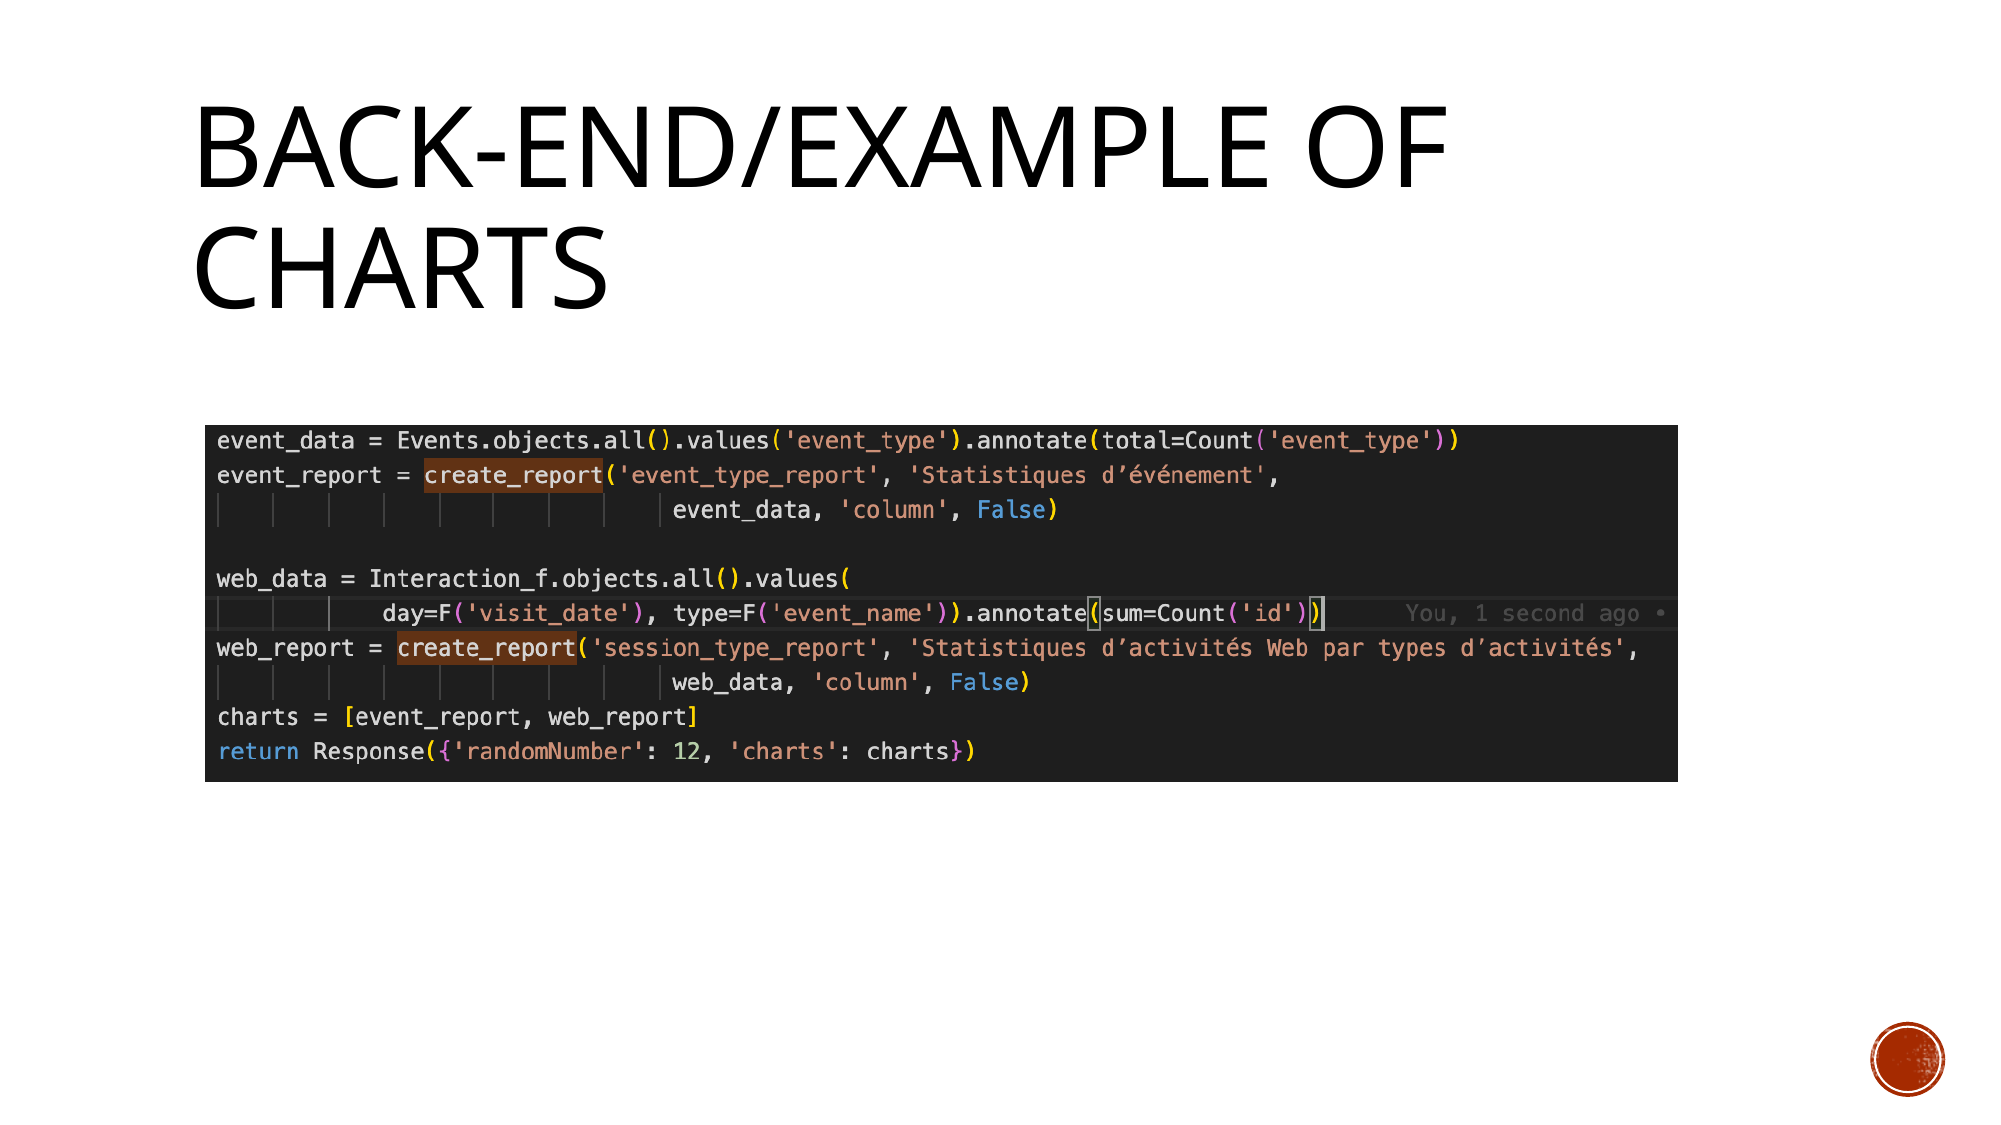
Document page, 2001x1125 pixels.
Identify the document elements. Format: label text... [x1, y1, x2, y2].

title BACK-END/EXAMPLE OF CHARTS [175, 79, 1826, 344]
picture [205, 425, 1678, 782]
